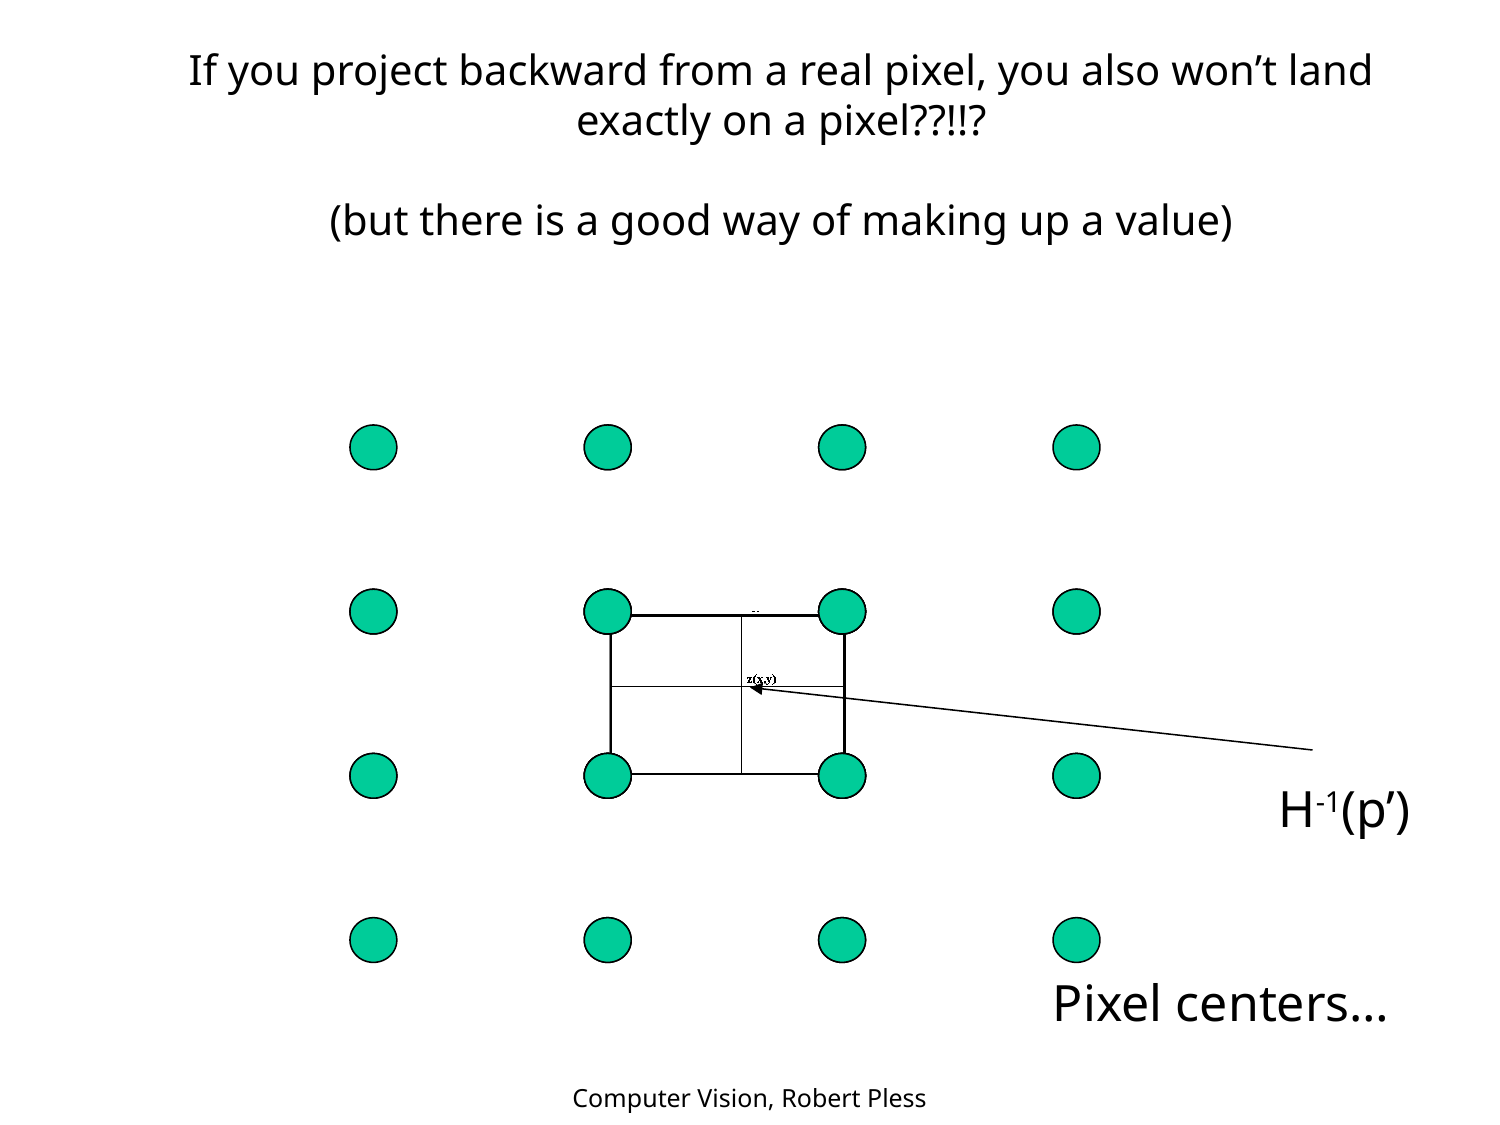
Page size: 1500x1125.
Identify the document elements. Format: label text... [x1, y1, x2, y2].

footer Computer Vision, Robert Pless [0, 1074, 1500, 1125]
title If you project backward from a real pixel, you also won’t land exactly on a pixel??!!? (but there is a good way of making up a value) [137, 0, 1426, 288]
text_box Pixel centers… [1038, 964, 1405, 1039]
text_box H-1(p’) [1264, 770, 1426, 845]
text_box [349, 424, 1101, 963]
